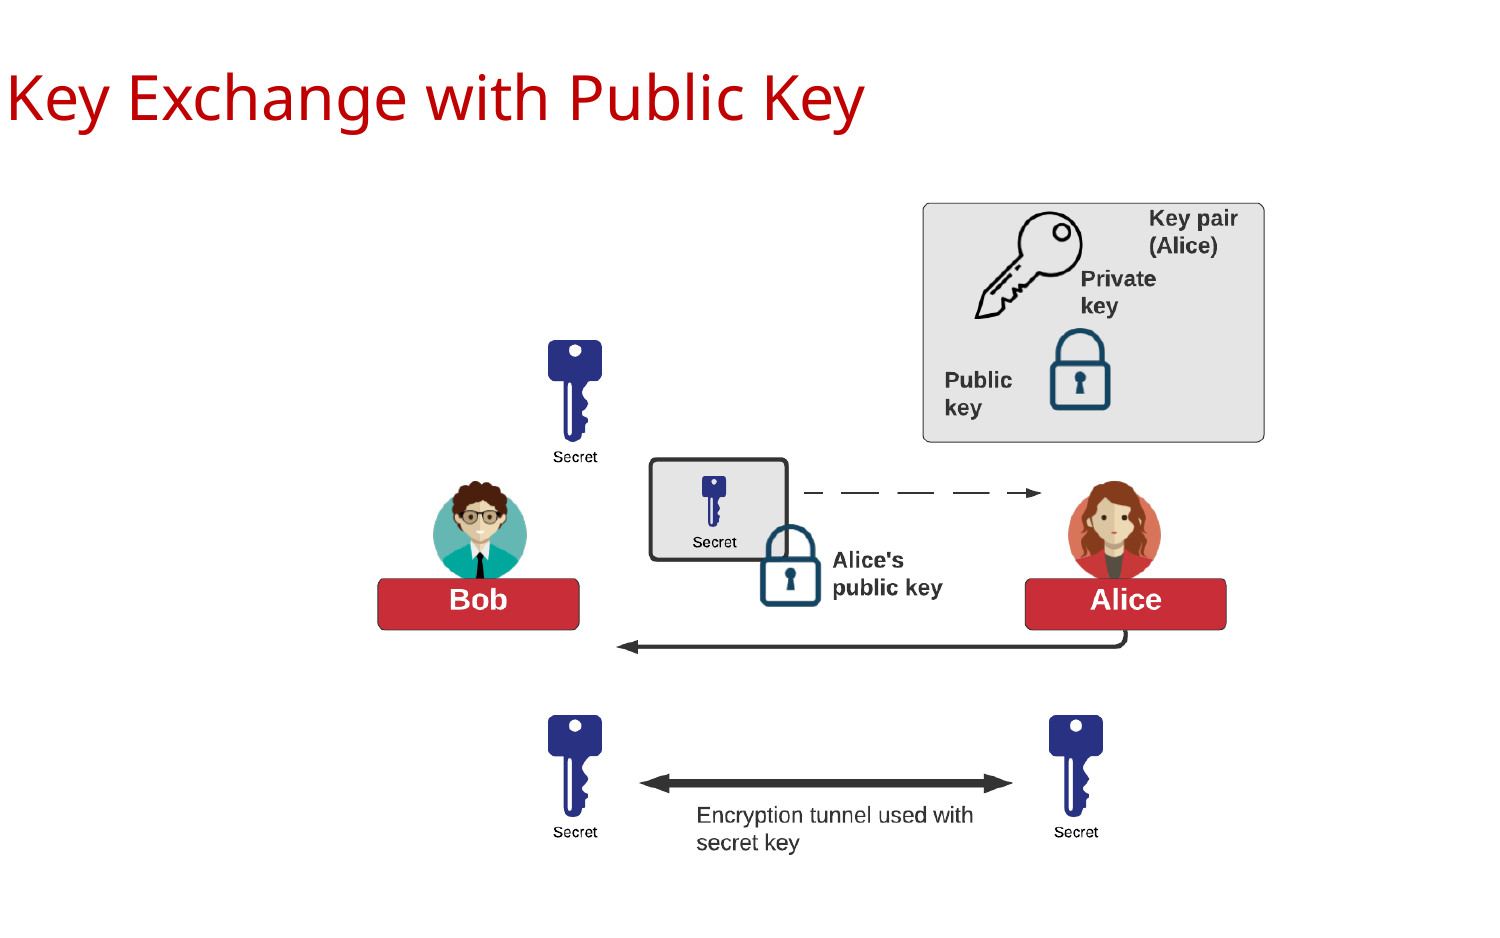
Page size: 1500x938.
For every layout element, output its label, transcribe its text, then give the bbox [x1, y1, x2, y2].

picture [310, 150, 1398, 938]
title Key Exchange with Public Key [0, 46, 1295, 154]
